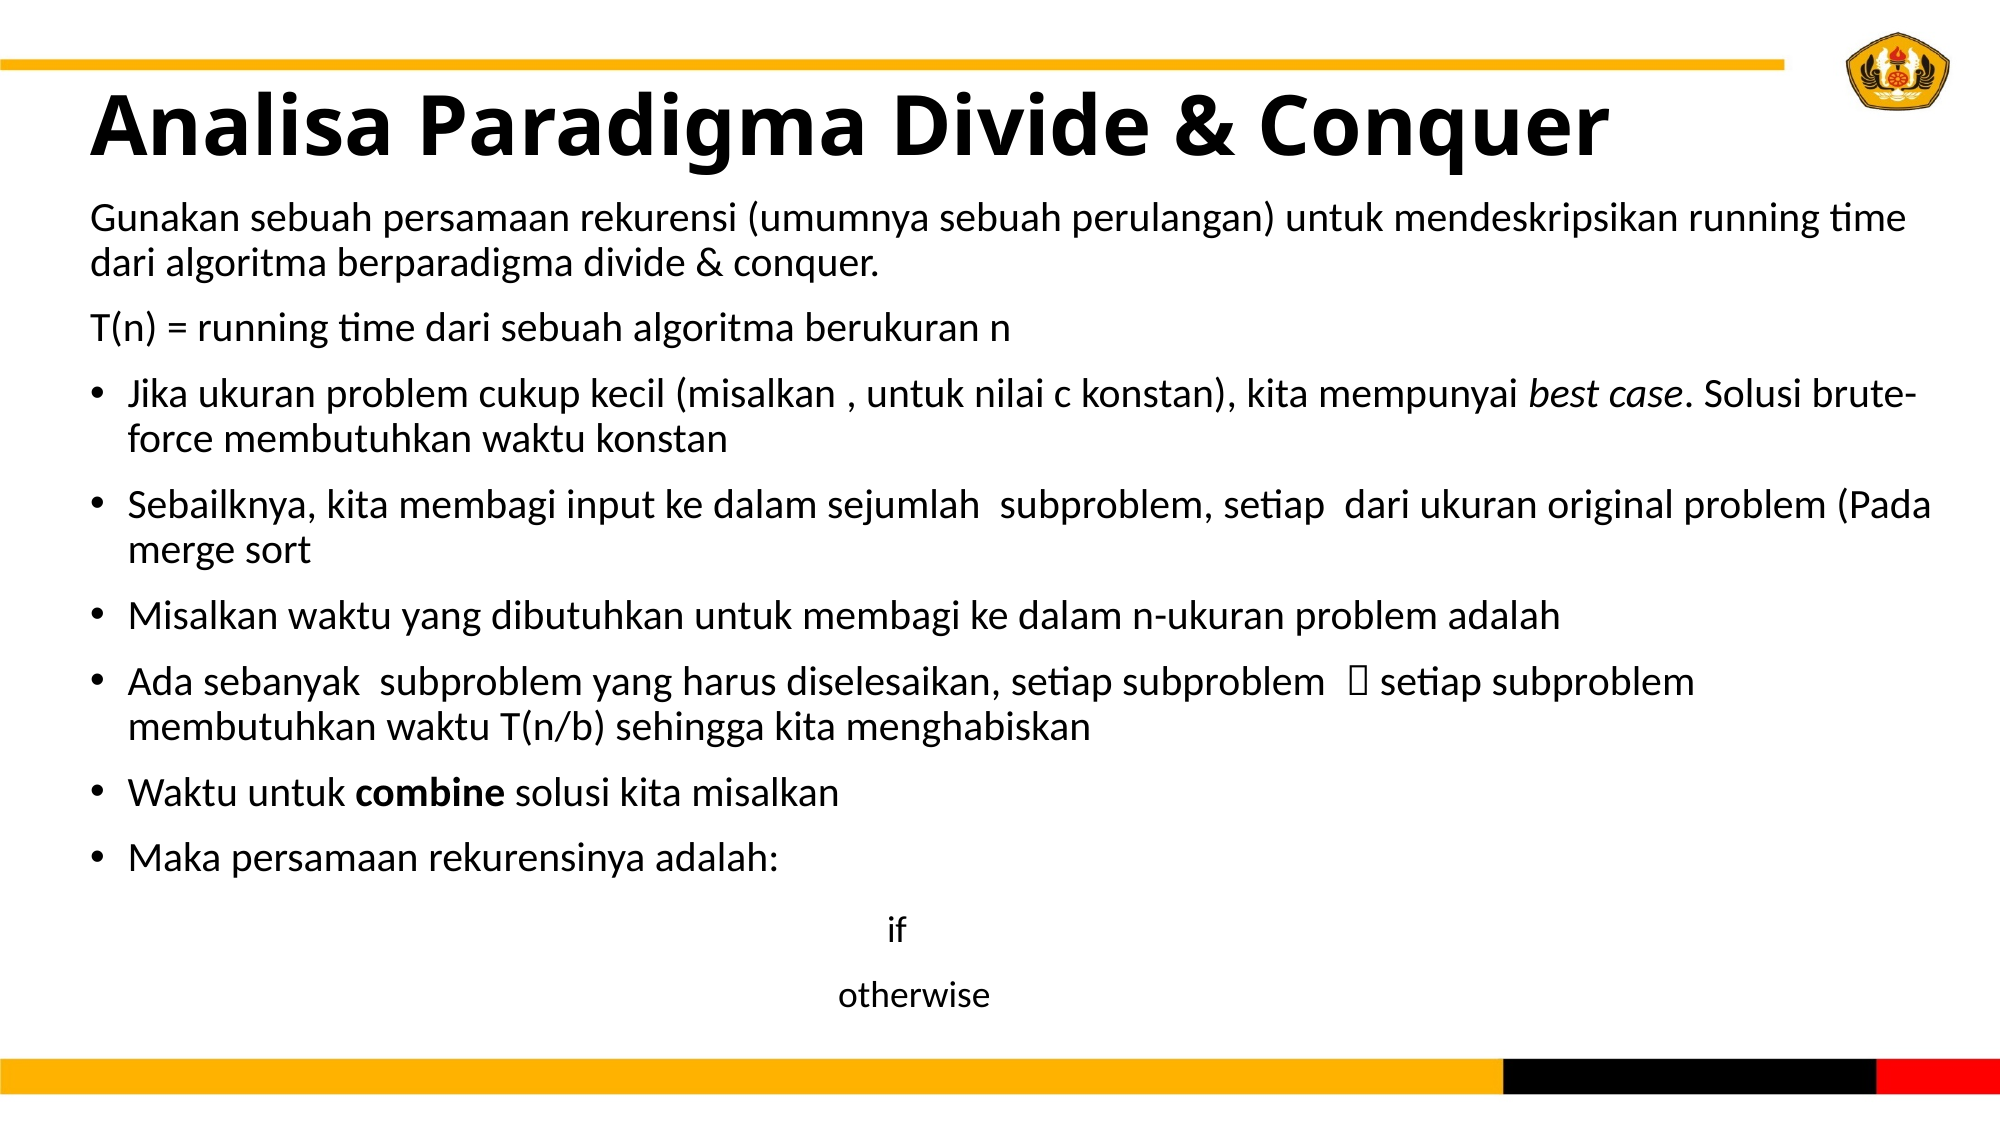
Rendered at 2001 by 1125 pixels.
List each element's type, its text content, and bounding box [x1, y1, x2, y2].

picture [0, 0, 2000, 1125]
title Analisa Paradigma Divide & Conquer [75, 47, 1800, 210]
text_box otherwise [823, 962, 1006, 1023]
